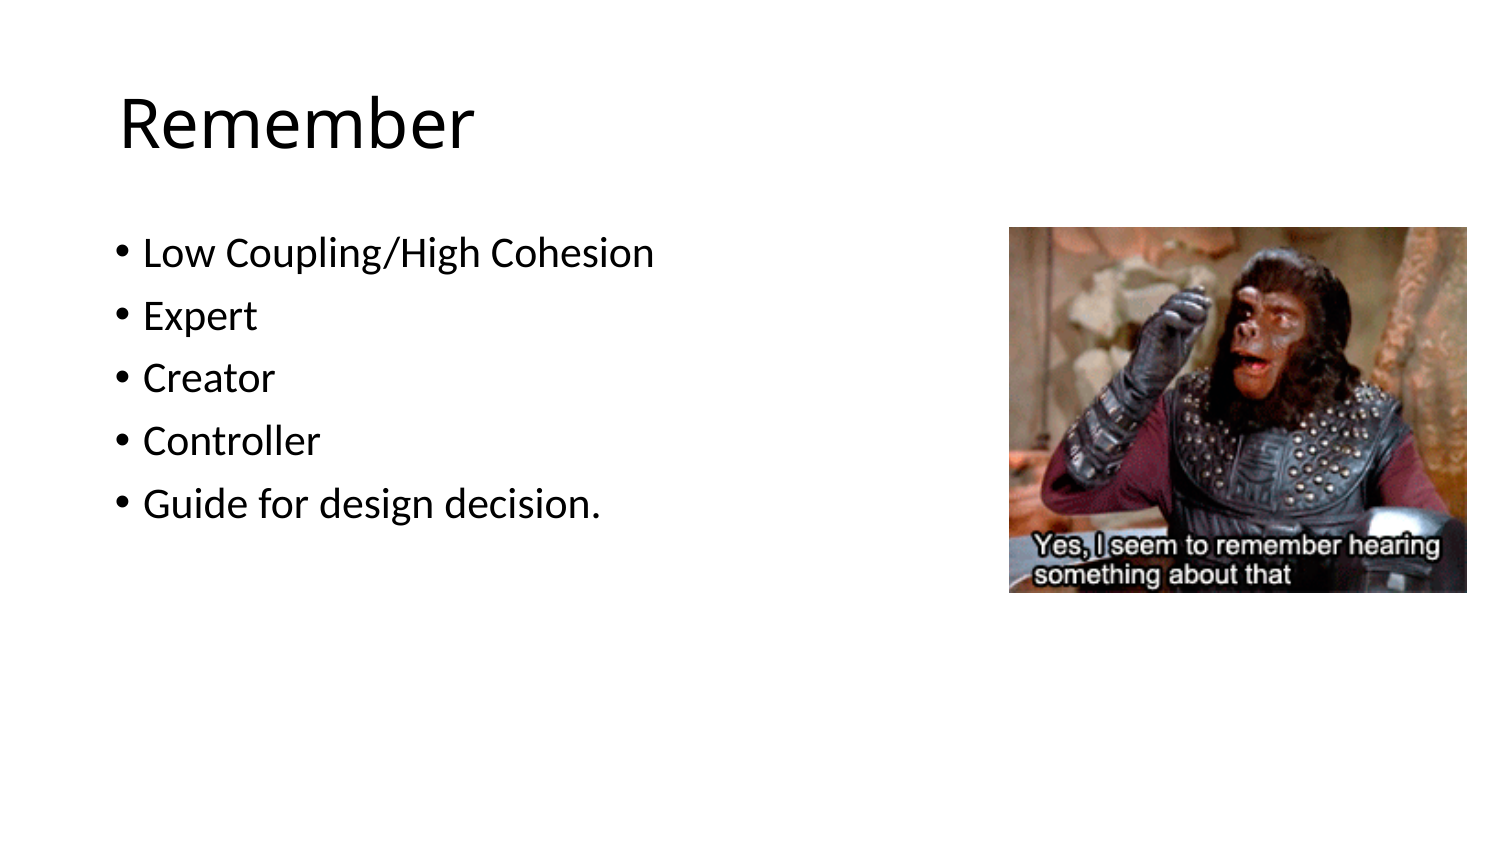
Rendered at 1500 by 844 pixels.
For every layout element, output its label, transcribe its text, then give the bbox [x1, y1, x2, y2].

title Remember [103, 44, 1397, 208]
list Low Coupling/High Cohesion Expert Creator Controller Guide for design decision. [99, 221, 1438, 760]
picture [1009, 227, 1467, 594]
